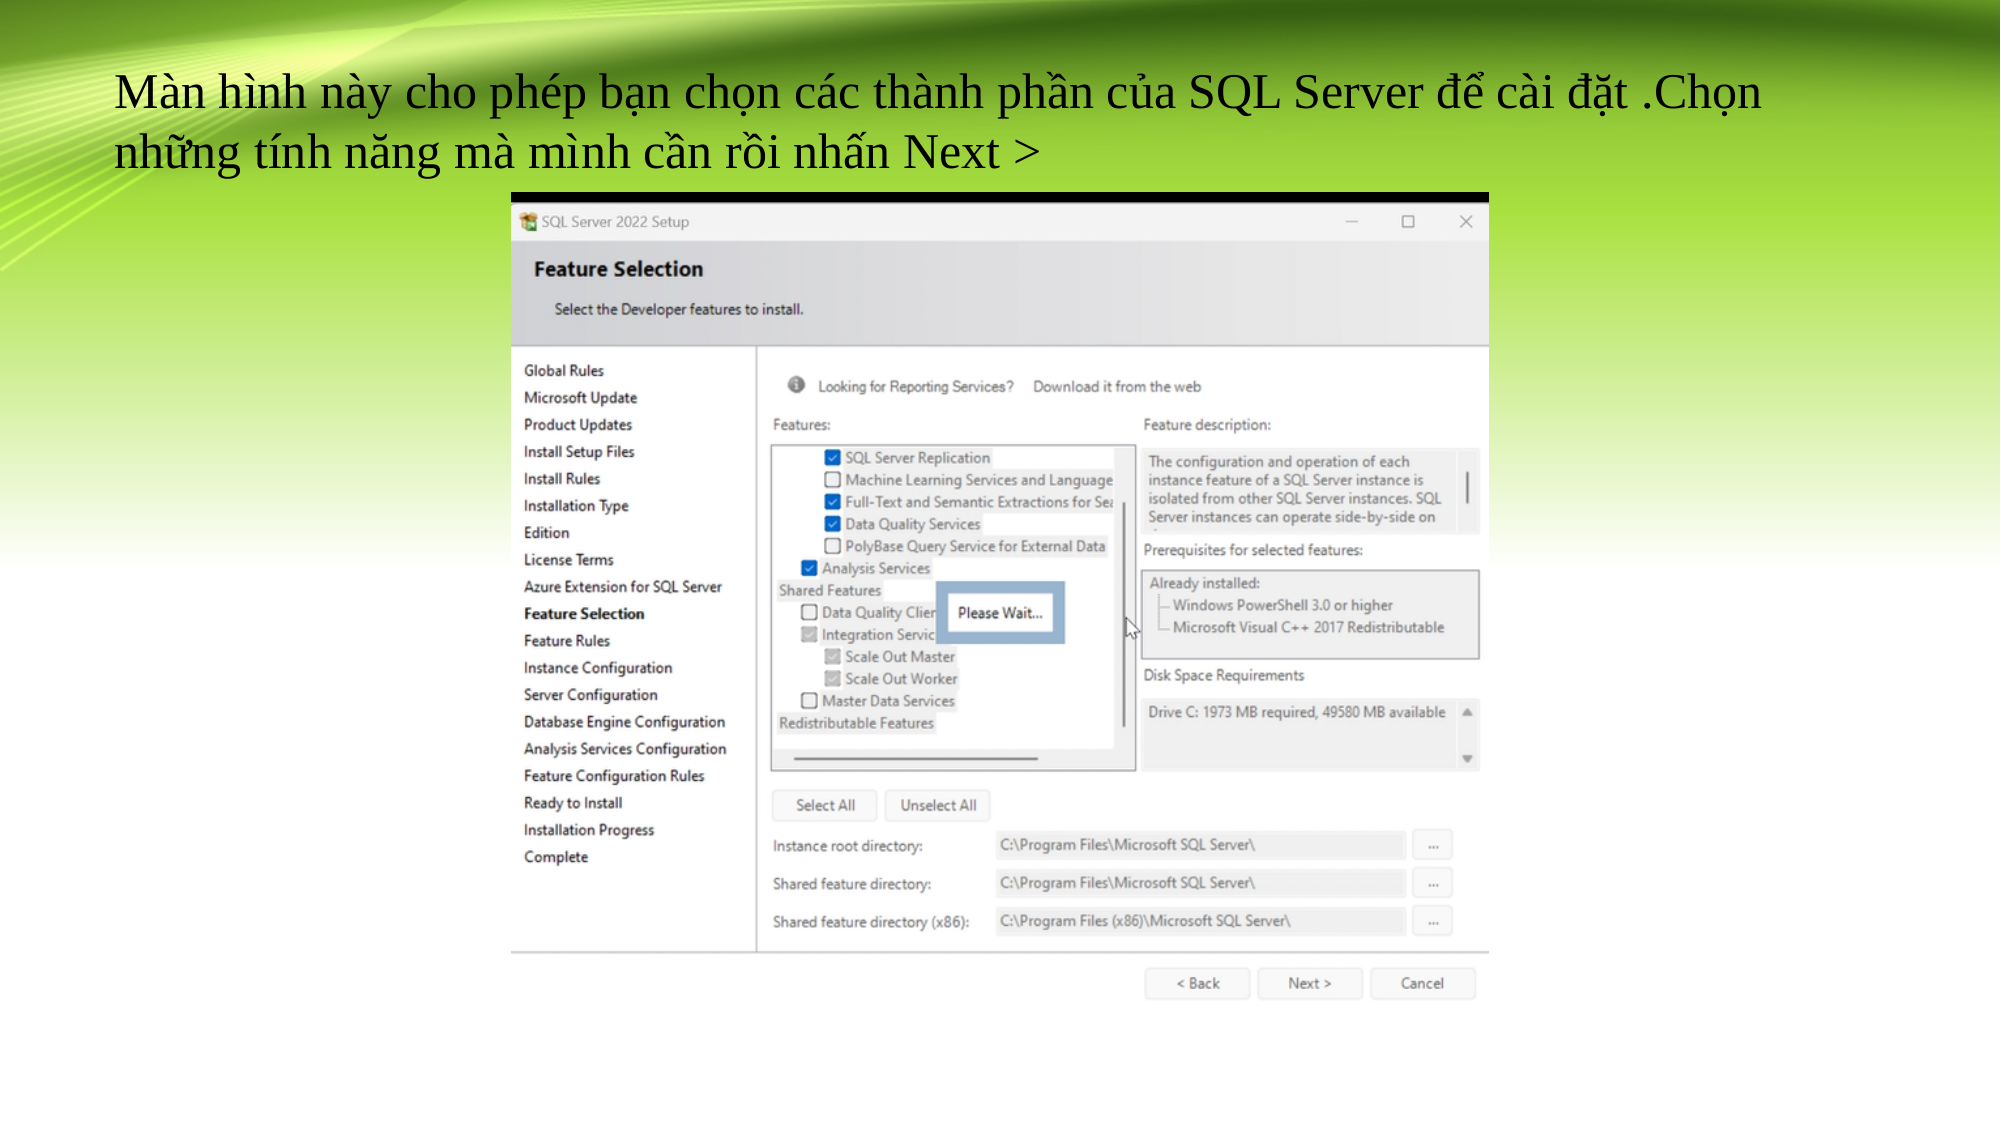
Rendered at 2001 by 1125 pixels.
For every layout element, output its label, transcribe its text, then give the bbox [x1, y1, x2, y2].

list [511, 192, 1489, 1006]
title Màn hình này cho phép bạn chọn các thành phần của SQL Server để cài đặt .Chọn những tính năng mà mình cần rồi nhấn Next > [99, 30, 1901, 206]
picture [0, 0, 2000, 1125]
